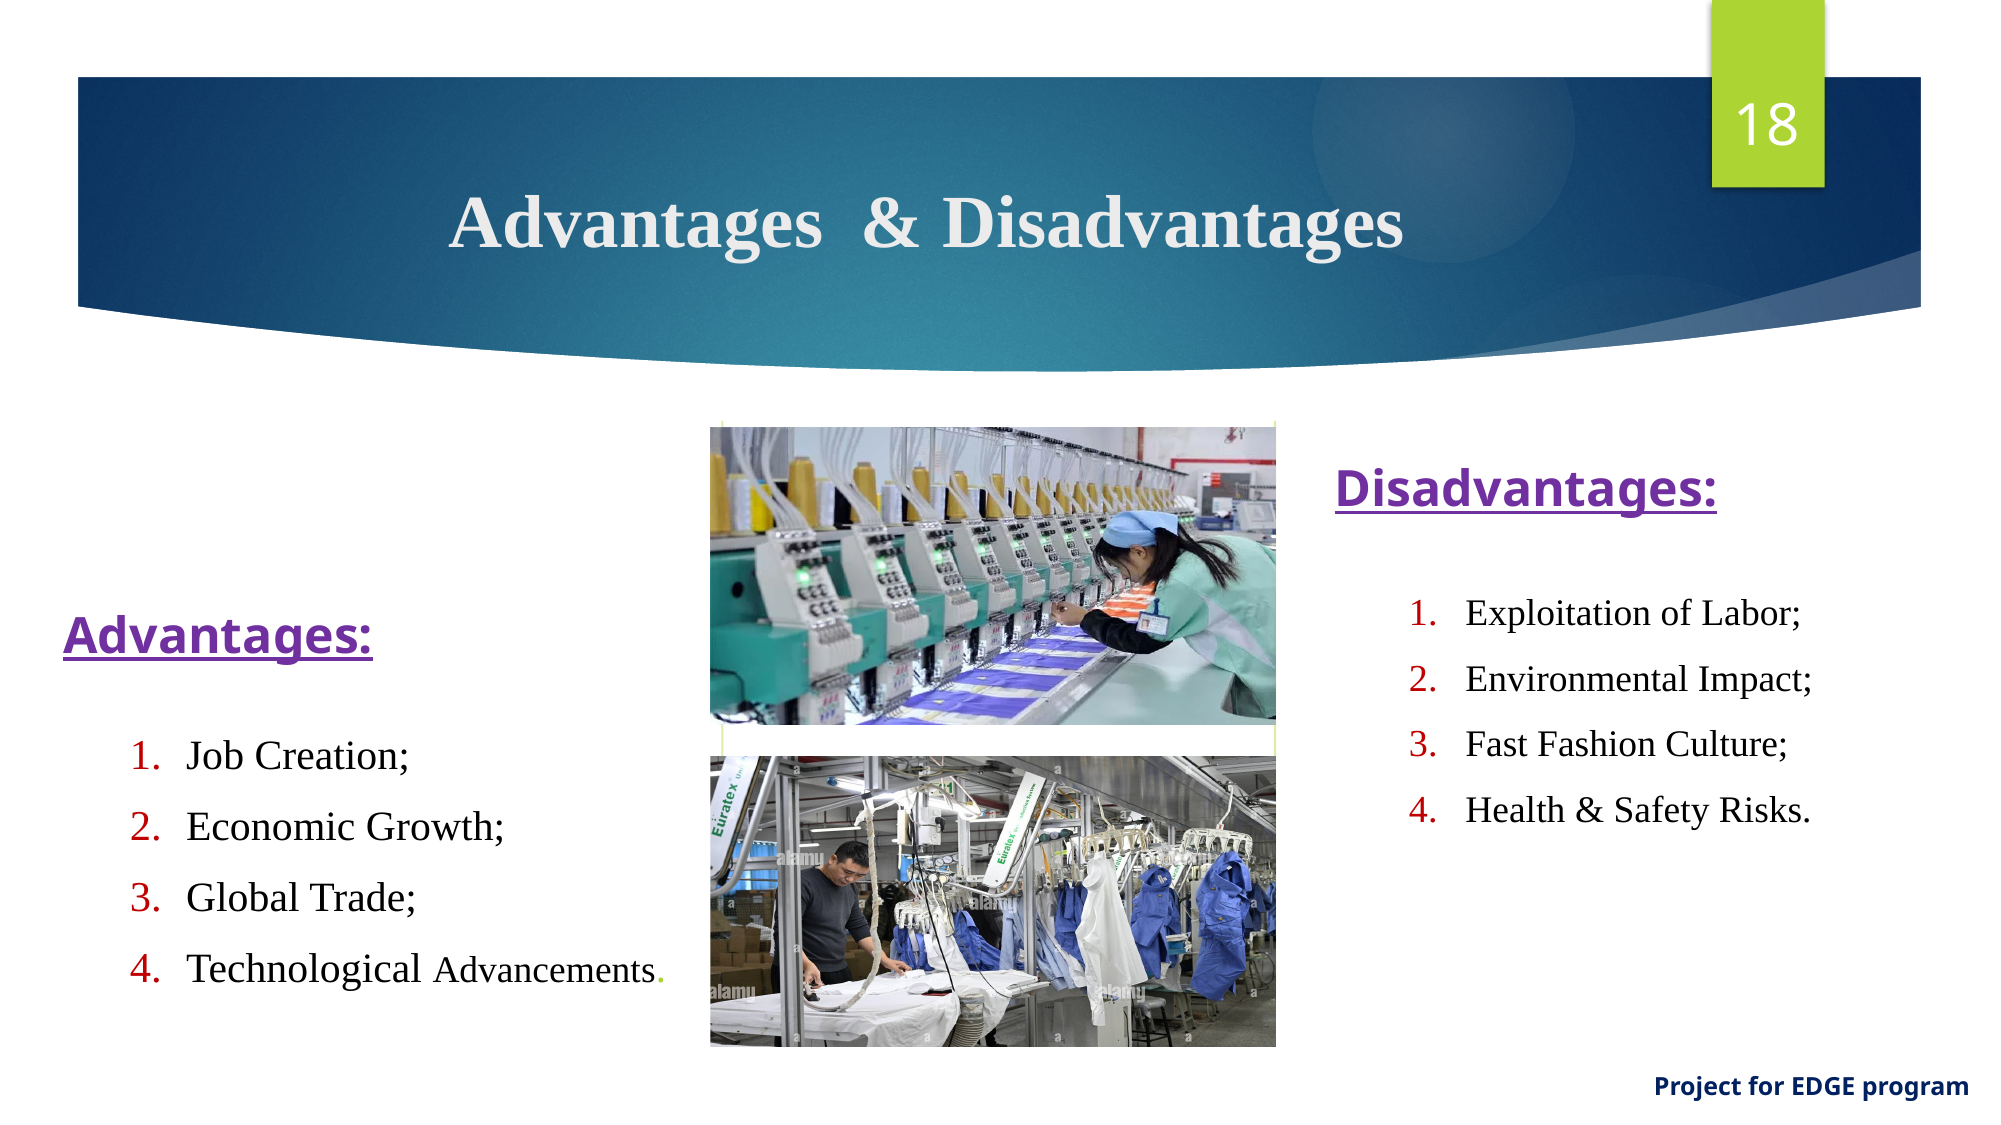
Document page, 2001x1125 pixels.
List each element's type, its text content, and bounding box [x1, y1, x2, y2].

list Job Creation; Economic Growth; Global Trade; Technological Advancements. [114, 646, 711, 998]
title Advantages & Disadvantages [189, 159, 1627, 276]
list Disadvantages: [1319, 429, 1836, 525]
list Advantages: [48, 576, 564, 671]
slide_number 18 [1698, 48, 1836, 175]
list Exploitation of Labor; Environmental Impact; Fast Fashion Culture; Health & Safety Risks. [1394, 580, 1911, 1048]
picture [710, 756, 1277, 1047]
picture [710, 427, 1277, 725]
footer Project for EDGE program [1638, 1062, 1997, 1113]
